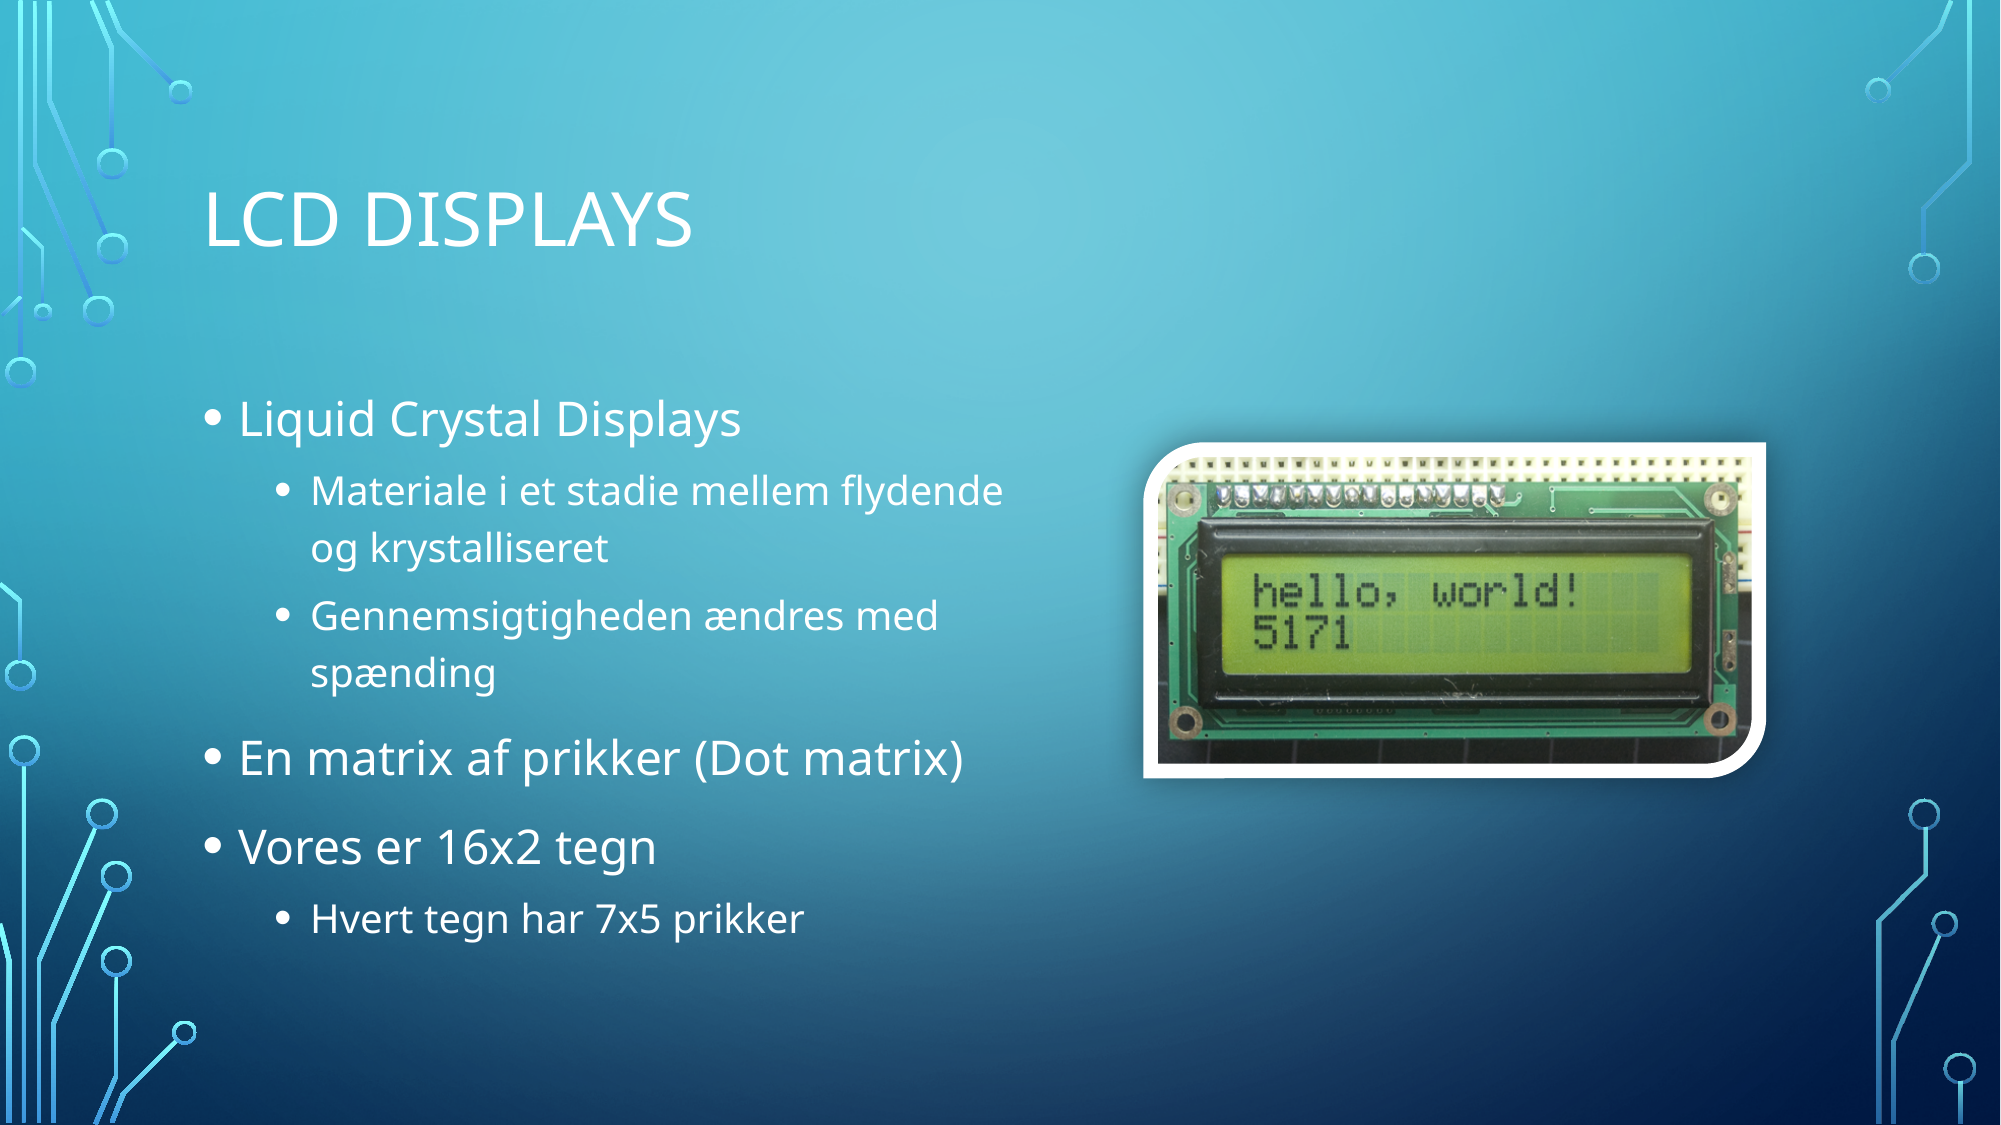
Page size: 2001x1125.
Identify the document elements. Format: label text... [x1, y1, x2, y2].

title LCD Displays [187, 101, 1813, 344]
picture [1150, 449, 1760, 772]
list Liquid Crystal Displays Materiale i et stadie mellem flydende og krystalliseret Gennemsigtigheden ændres med spænding En matrix af prikker (Dot matrix) Vores er 16x2 tegn Hvert tegn har 7x5 prikker [187, 369, 1050, 950]
